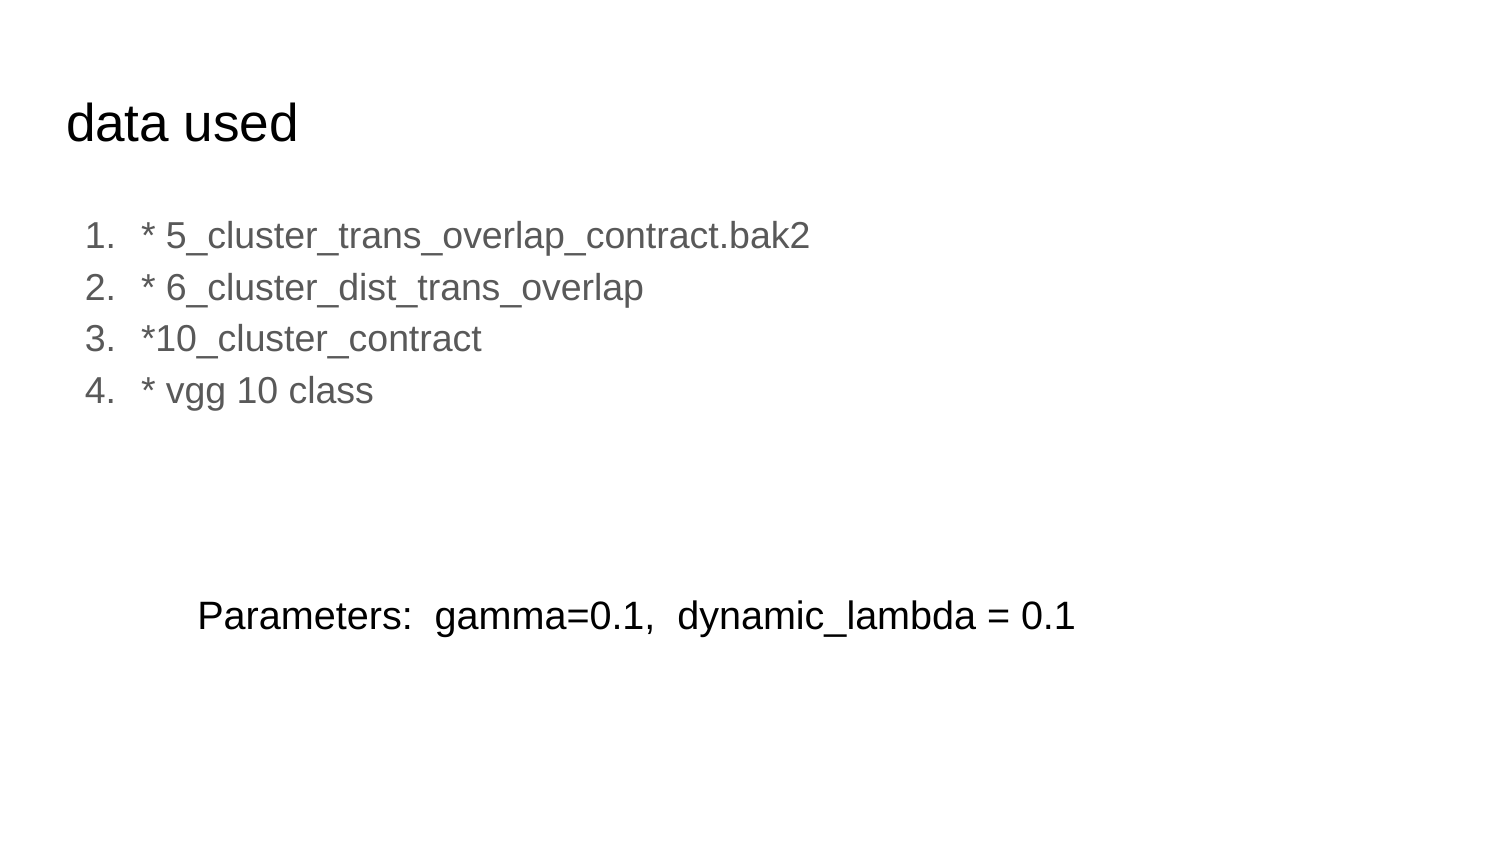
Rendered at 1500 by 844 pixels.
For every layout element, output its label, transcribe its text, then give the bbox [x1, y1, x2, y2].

text_box Parameters: gamma=0.1, dynamic_lambda = 0.1 [182, 574, 1318, 653]
list * 5_cluster_trans_overlap_contract.bak2 * 6_cluster_dist_trans_overlap *10_cluster_contract * vgg 10 class [51, 189, 1449, 750]
title data used [51, 72, 1449, 167]
